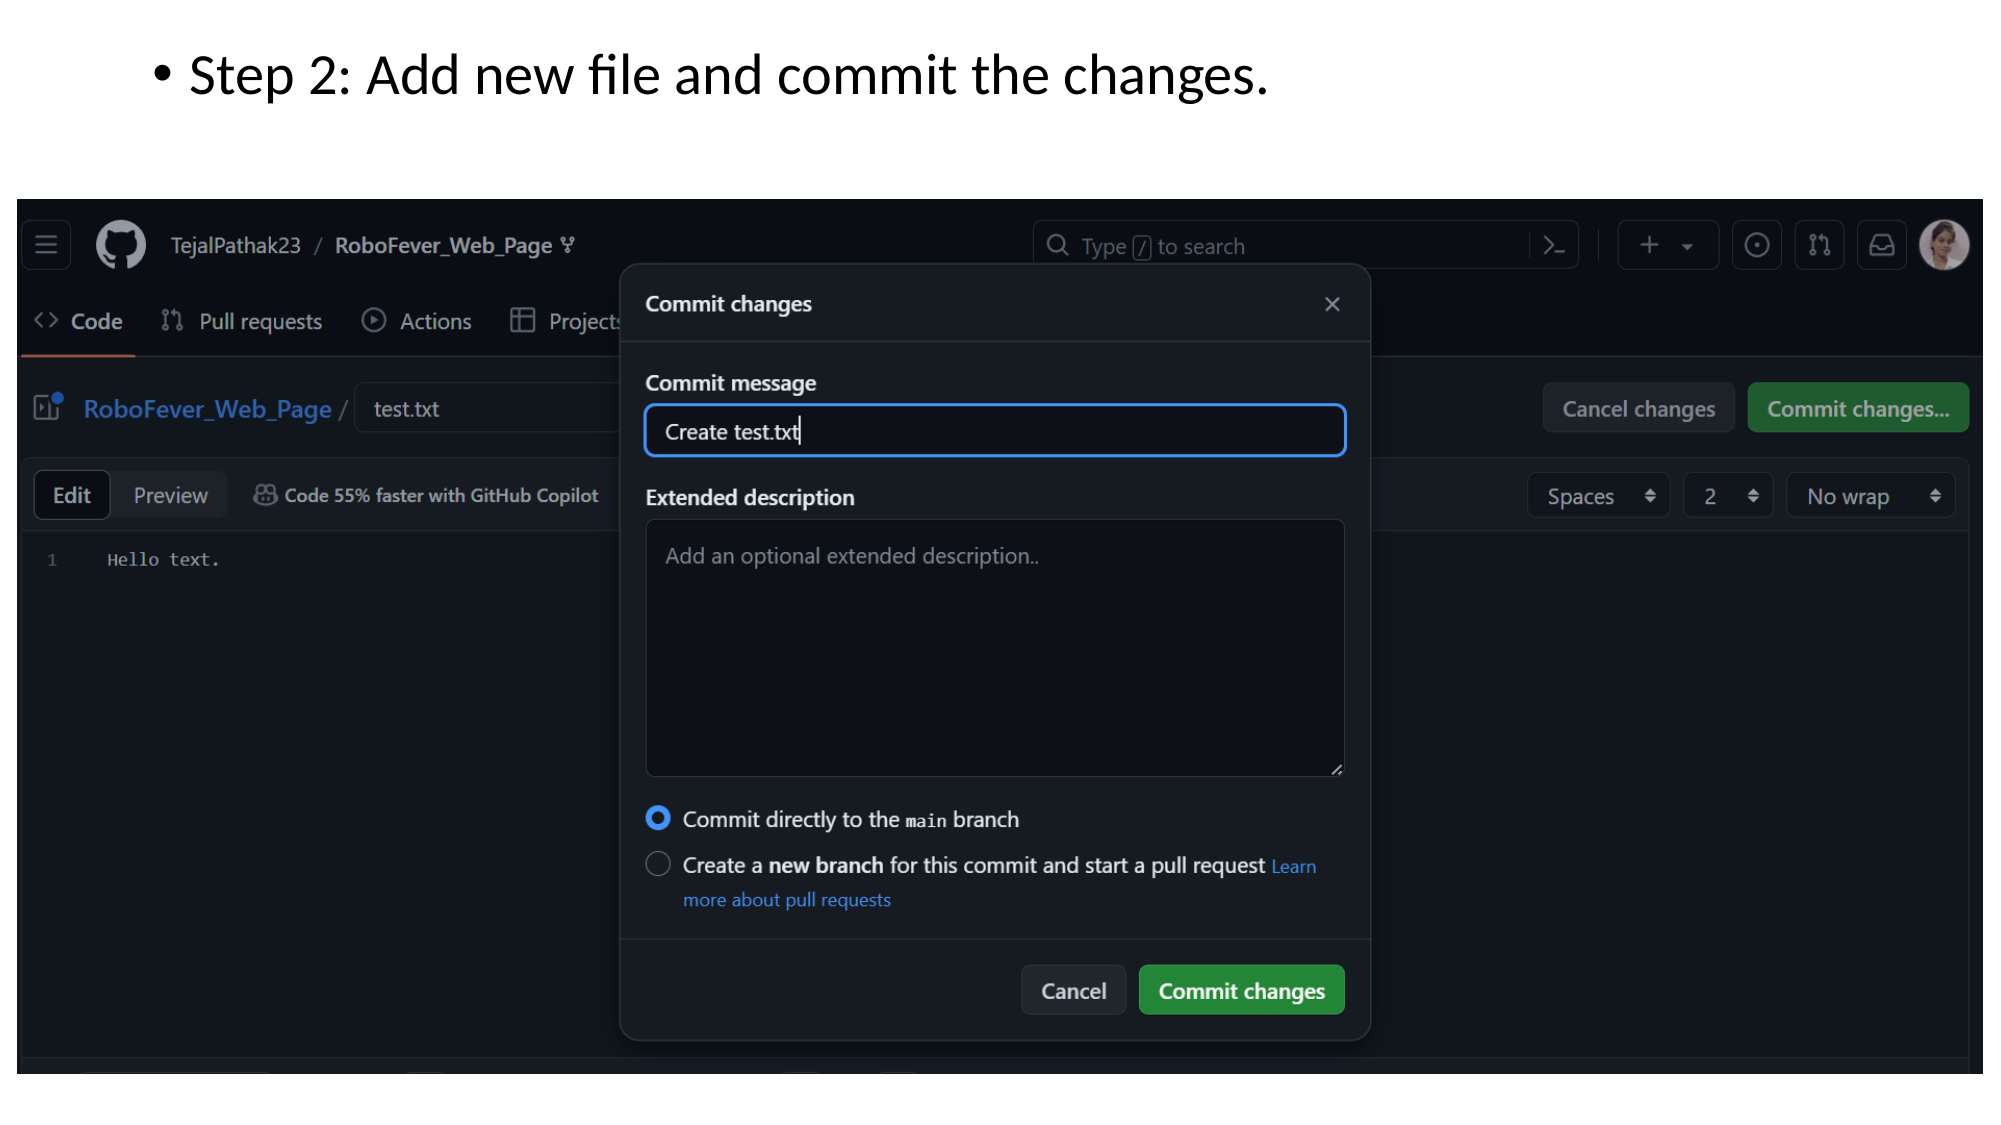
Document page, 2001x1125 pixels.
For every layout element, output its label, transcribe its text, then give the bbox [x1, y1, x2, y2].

picture [17, 199, 1983, 1074]
list Step 2: Add new file and commit the changes. [137, 36, 1863, 199]
